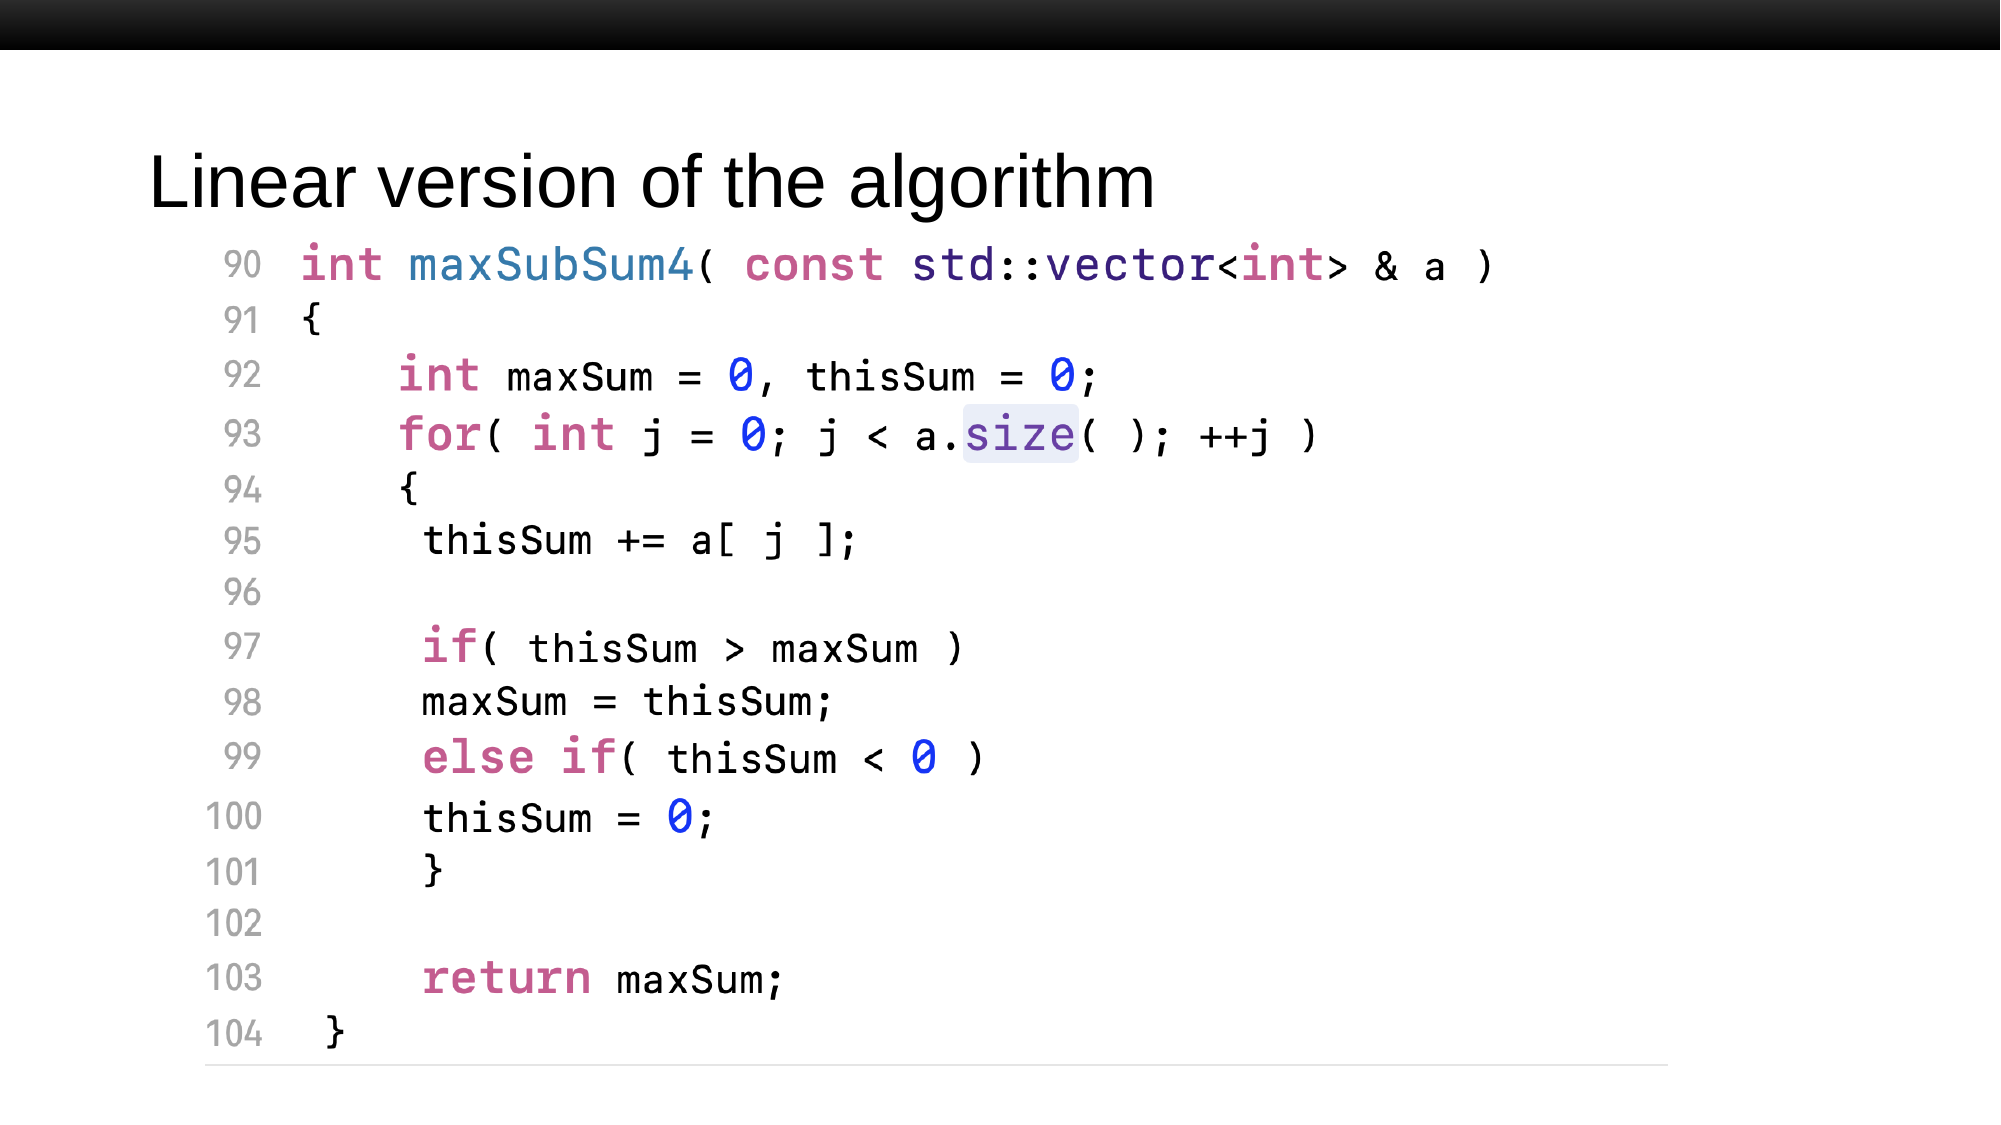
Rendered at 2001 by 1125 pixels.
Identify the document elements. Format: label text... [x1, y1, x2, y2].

title Linear version of the algorithm [133, 125, 1867, 238]
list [205, 237, 1668, 1068]
